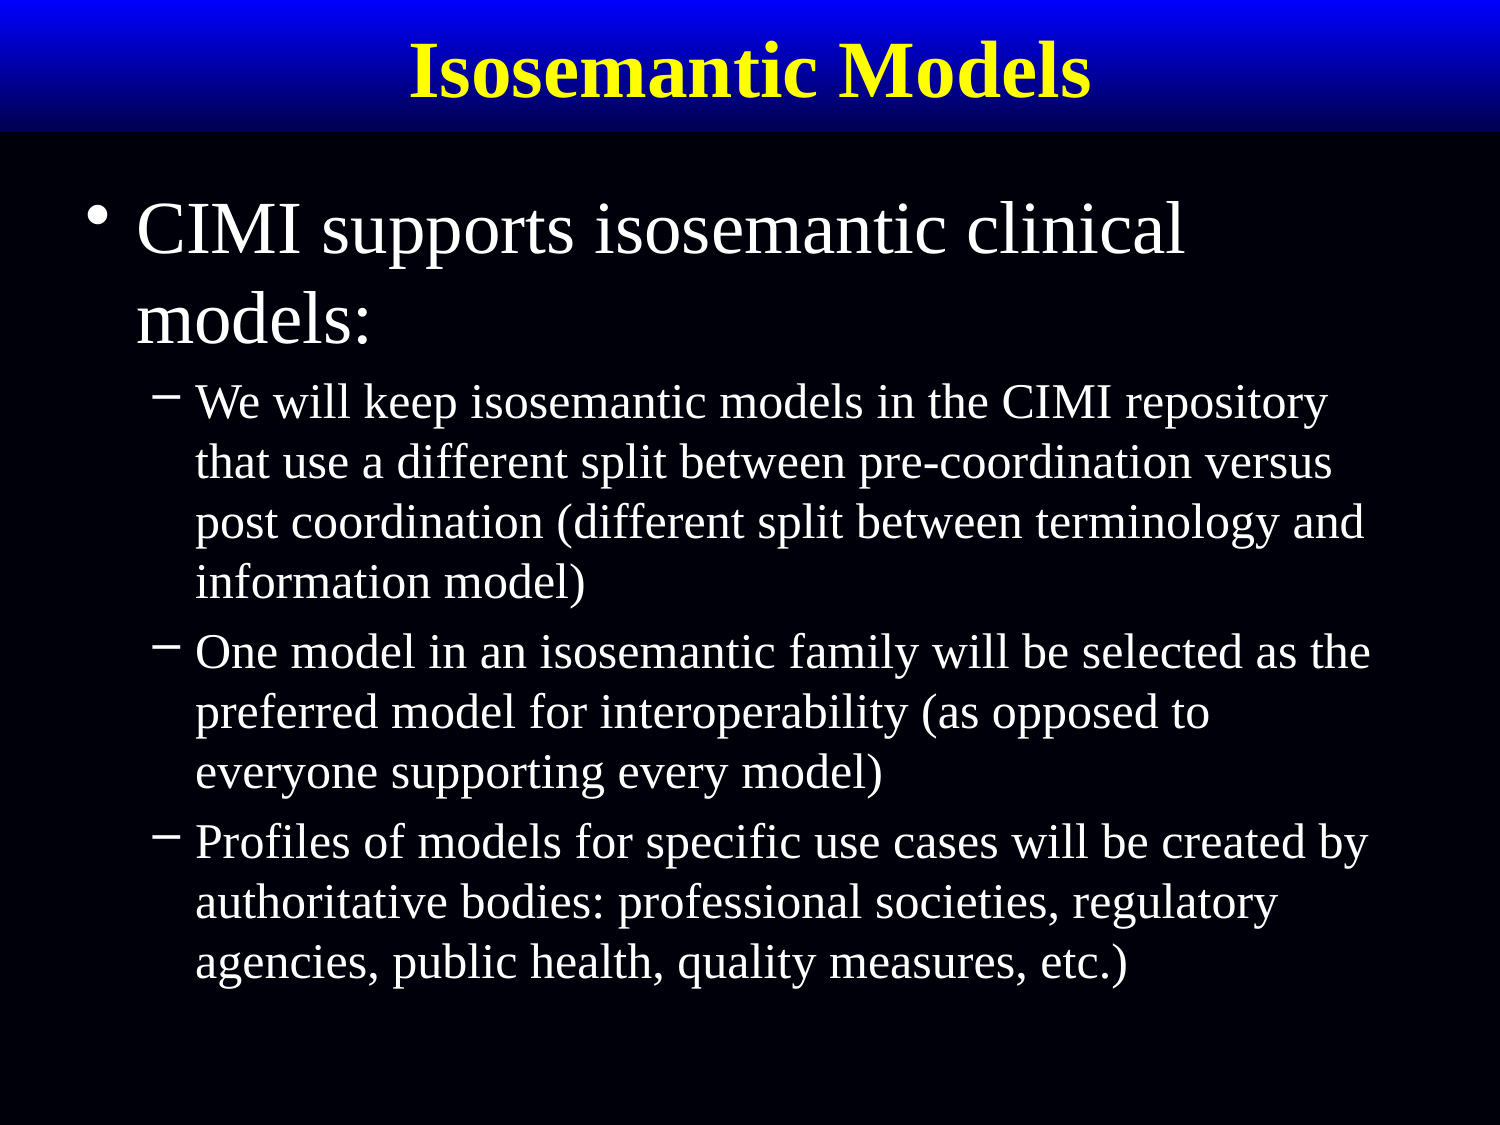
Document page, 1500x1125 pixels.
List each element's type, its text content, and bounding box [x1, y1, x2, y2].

list CIMI supports isosemantic clinical models: We will keep isosemantic models in the CIMI repository that use a different split between pre-coordination versus post coordination (different split between terminology and information model) One model in an isosemantic family will be selected as the preferred model for interoperability (as opposed to everyone supporting every model) Profiles of models for specific use cases will be created by authoritative bodies: professional societies, regulatory agencies, public health, quality measures, etc.) [70, 170, 1421, 994]
title Isosemantic Models [75, 9, 1425, 197]
